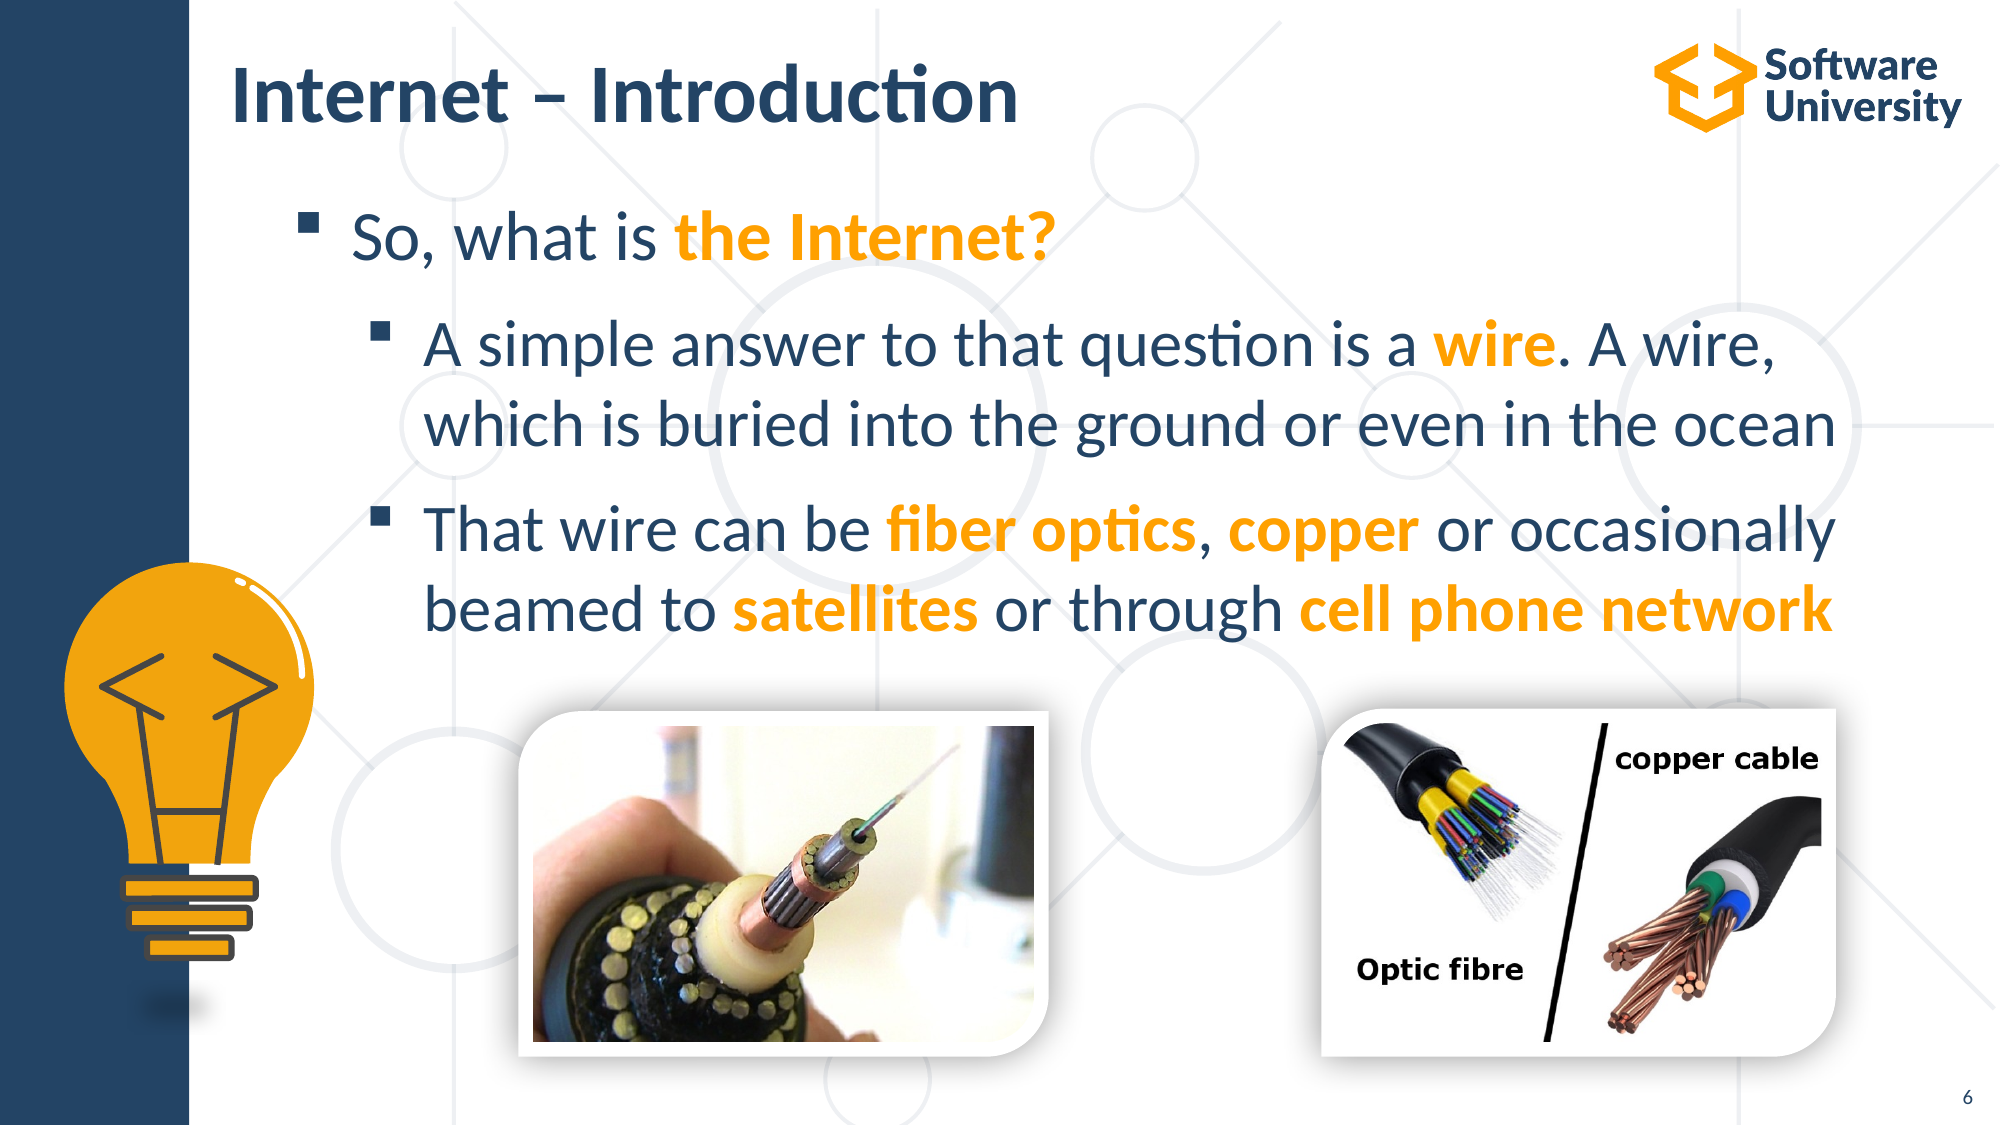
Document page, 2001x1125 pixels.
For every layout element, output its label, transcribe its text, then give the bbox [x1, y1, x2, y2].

title Internet – Introduction [212, 16, 1628, 162]
picture [1328, 715, 1829, 1050]
list So, what is the Internet? A simple answer to that question is a wire. A wire, which is buried into the ground or even in the ocean That wire can be fiber optics, copper or occasionally beamed to satellites or through cell phone network [274, 183, 1968, 1094]
picture [1641, 31, 1973, 145]
slide_number 6 [1927, 1067, 1989, 1117]
picture [525, 718, 1042, 1050]
